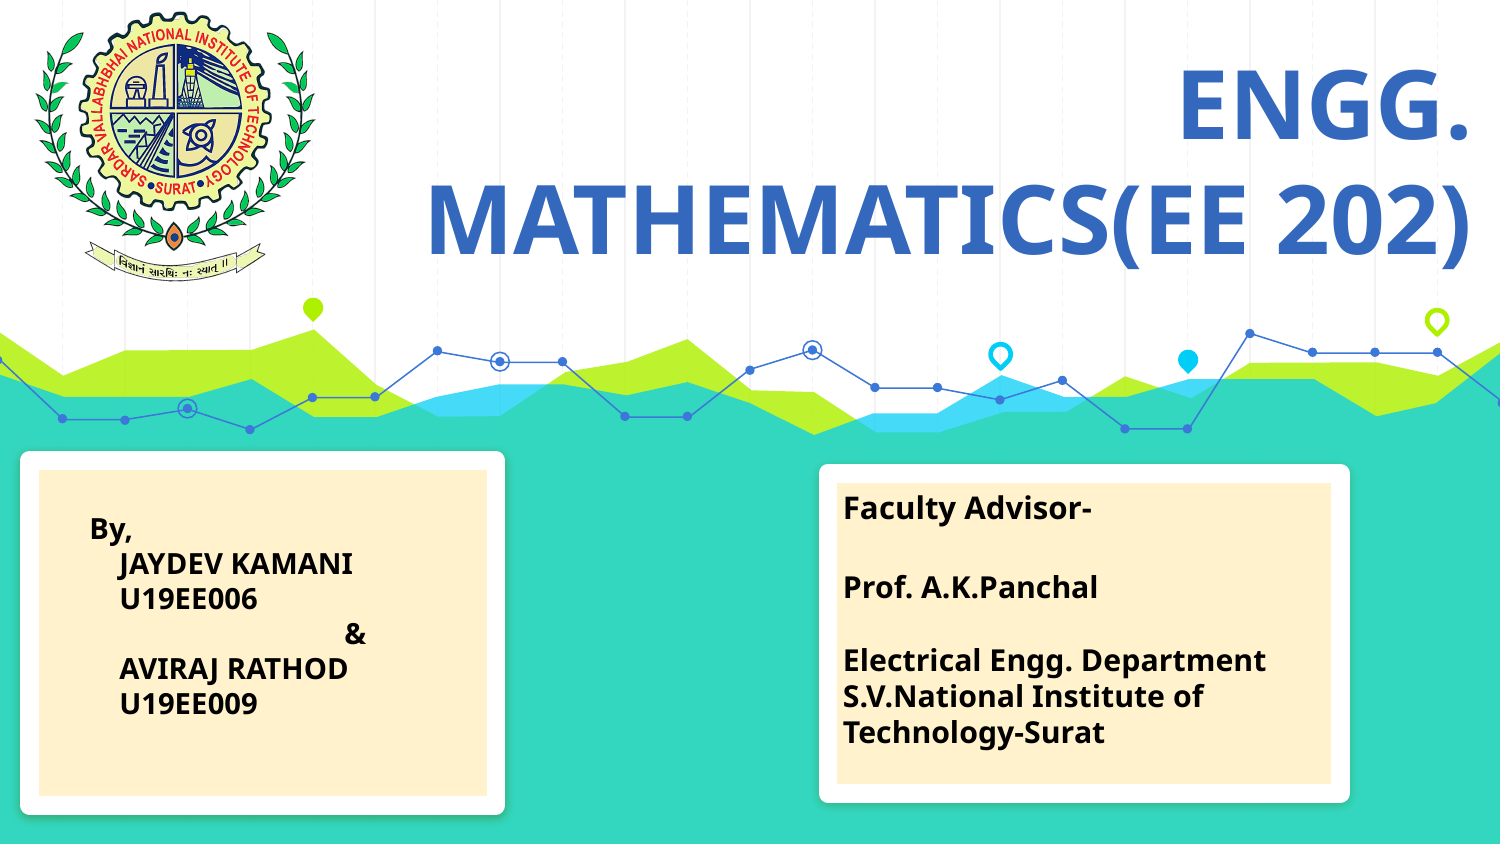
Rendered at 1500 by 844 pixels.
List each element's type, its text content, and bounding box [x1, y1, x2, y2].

picture [0, 11, 350, 283]
title ENGG. MATHEMATICS(EE 202) [354, 66, 1488, 252]
text_box By, JAYDEV KAMANI U19EE006 & AVIRAJ RATHOD U19EE009 [29, 460, 496, 806]
text_box Faculty Advisor- Prof. A.K.Panchal Electrical Engg. Department S.V.National Institute of Technology-Surat [827, 473, 1341, 794]
